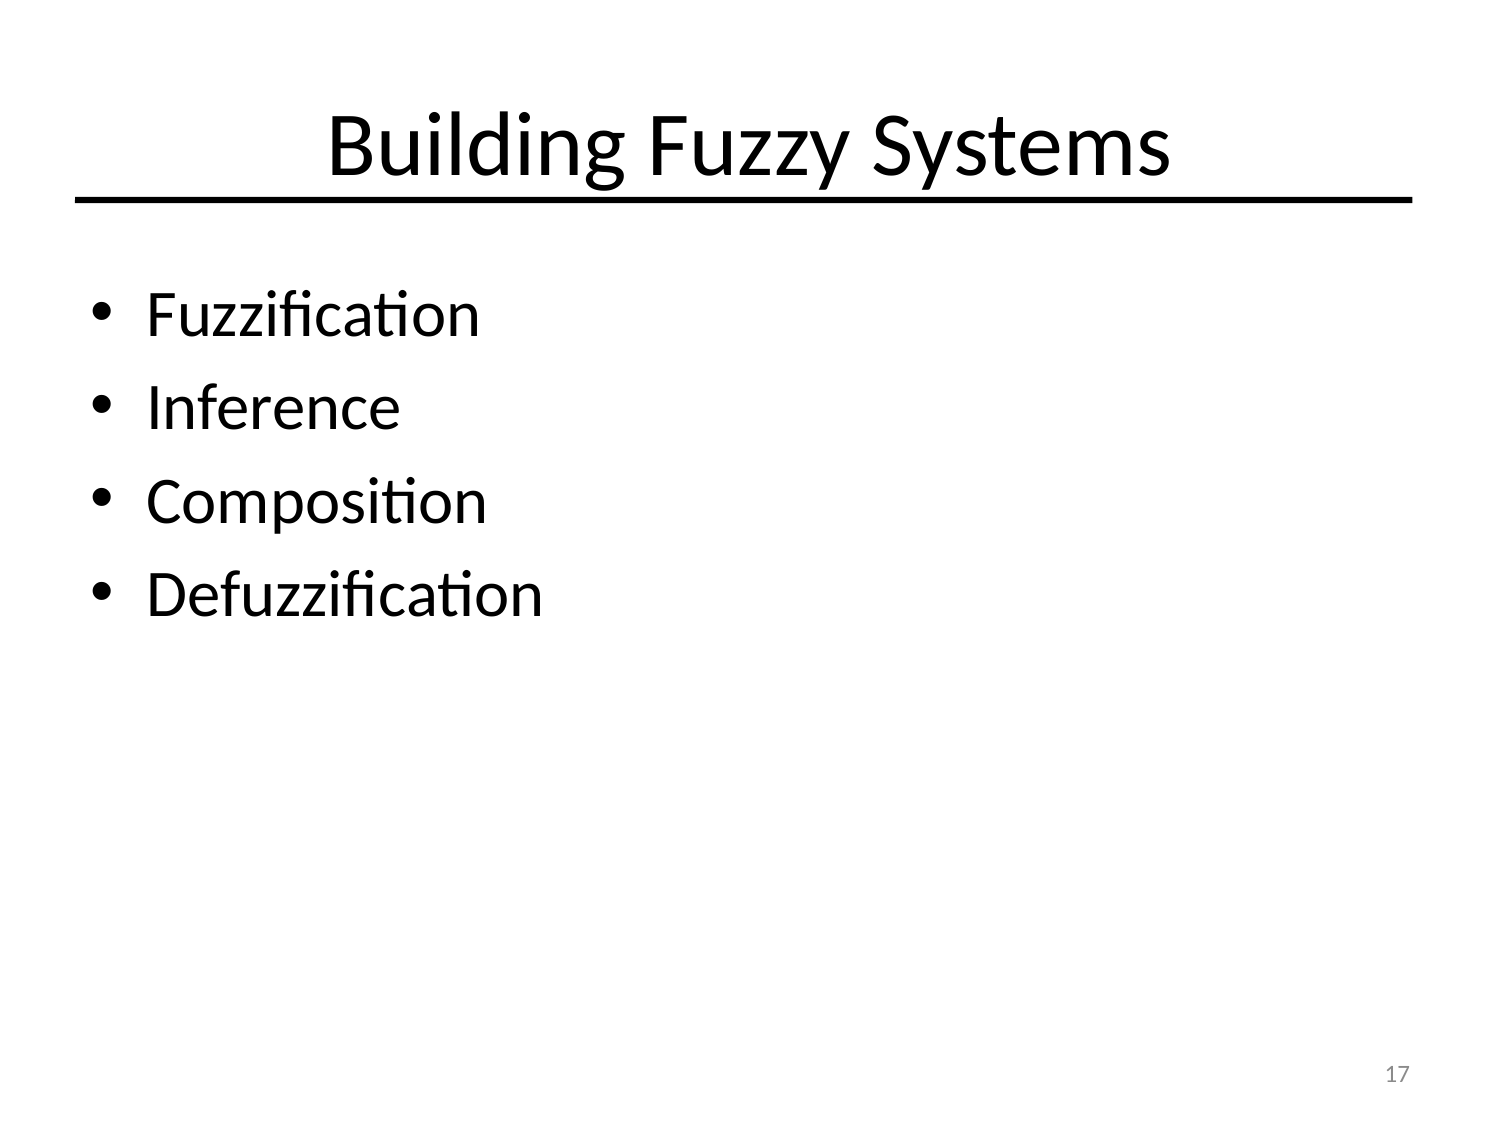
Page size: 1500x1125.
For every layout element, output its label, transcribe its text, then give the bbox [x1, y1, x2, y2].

title Building Fuzzy Systems [75, 45, 1425, 233]
list Fuzzification Inference Composition Defuzzification [75, 262, 1425, 1005]
slide_number 17 [1074, 1042, 1425, 1103]
